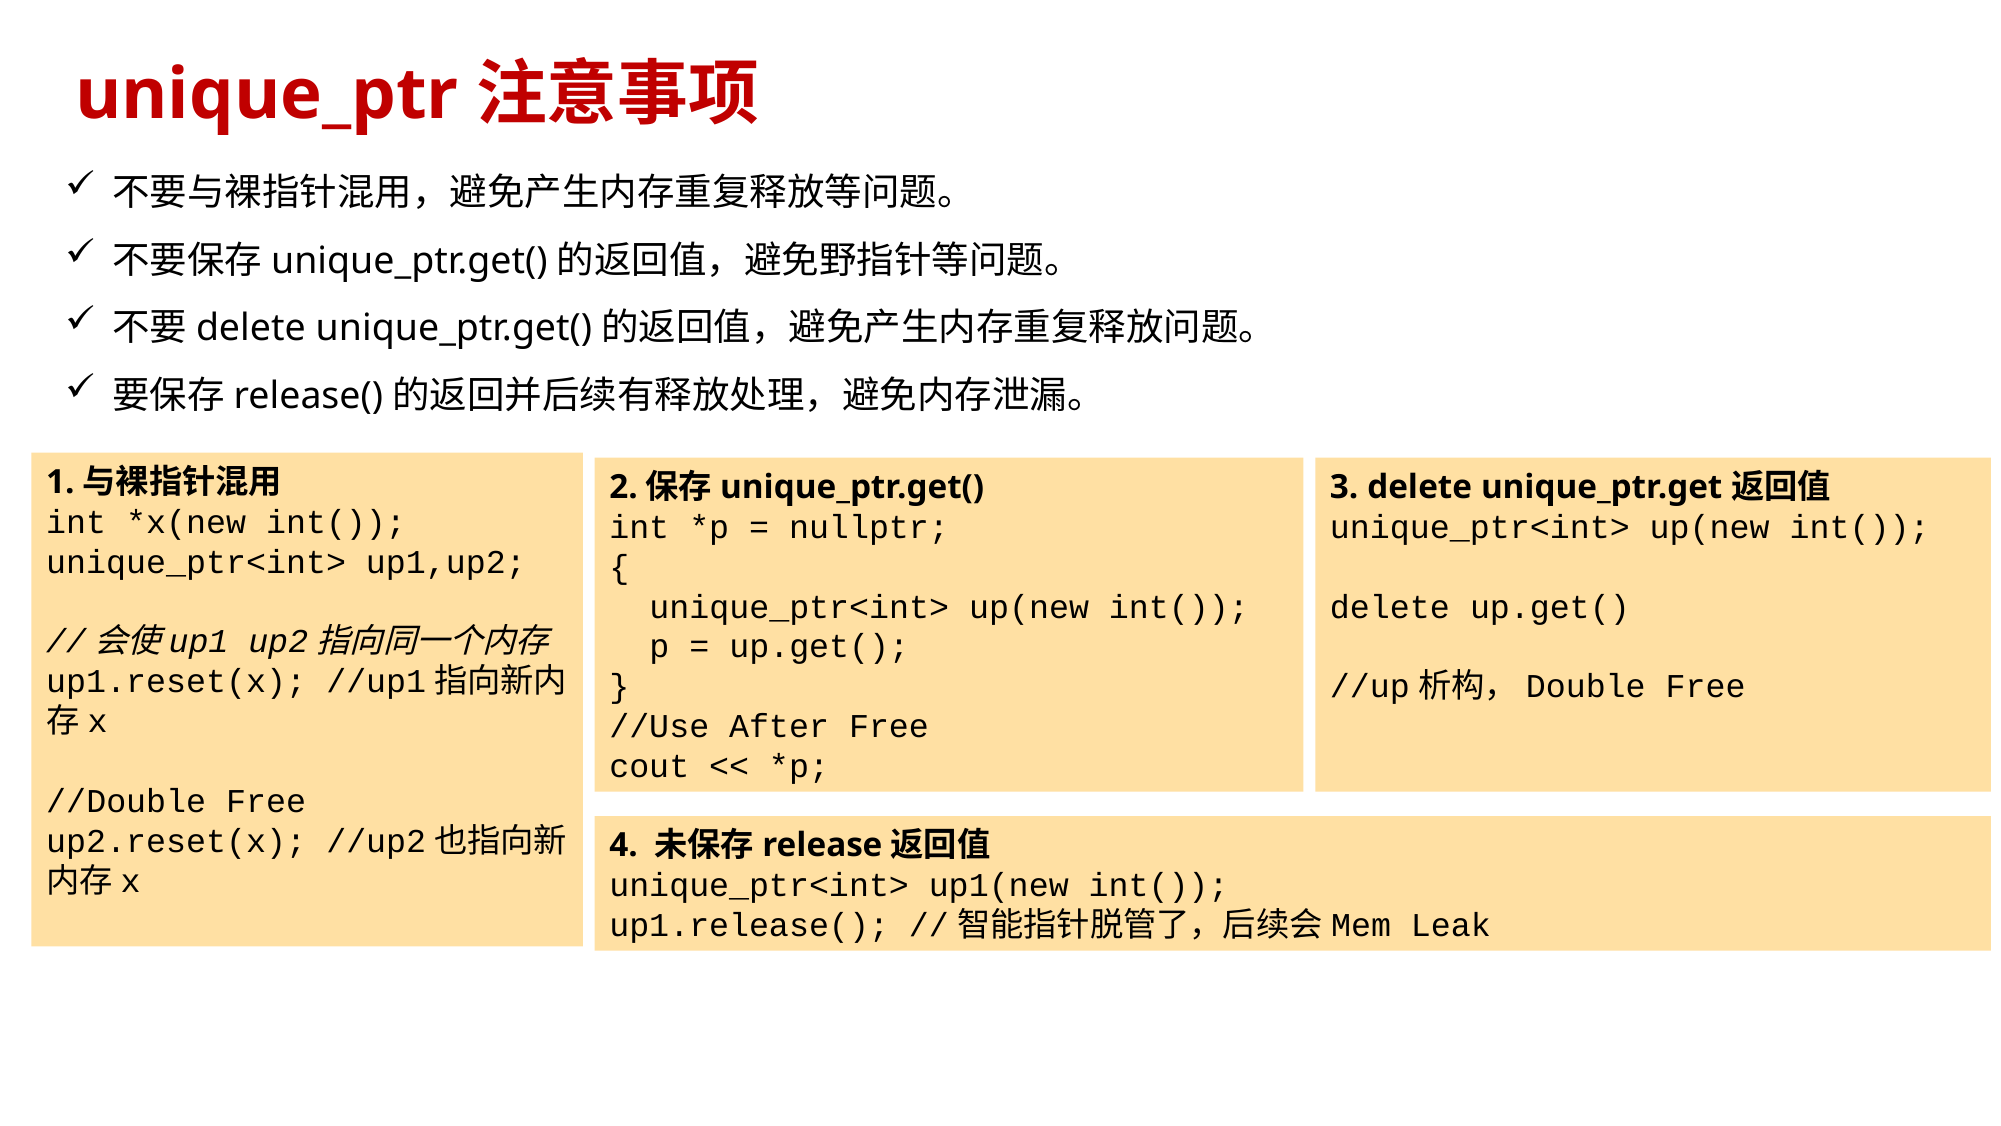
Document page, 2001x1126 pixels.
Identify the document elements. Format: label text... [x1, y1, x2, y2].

text_box 4. 未保存release返回值 unique_ptr<int> up1(new int()); up1.release(); //智能指针脱管了，后续会Mem Leak [594, 816, 1991, 951]
text_box 不要与裸指针混用，避免产生内存重复释放等问题。 不要保存unique_ptr.get()的返回值，避免野指针等问题。 不要delete unique_ptr.get()的返回值，避免产生内存重复释放问题。 要保存release()的返回并后续有释放处理，避免内存泄漏。 [50, 138, 1957, 423]
title unique_ptr注意事项 [55, 41, 2001, 139]
text_box 1.与裸指针混用 int *x(new int()); unique_ptr<int> up1,up2; //会使up1 up2指向同一个内存 up1.reset(x); //up1指向新内存x //Double Free up2.reset(x); //up2也指向新内存x [31, 452, 583, 947]
text_box 3. delete unique_ptr.get返回值 unique_ptr<int> up(new int()); delete up.get() //up析构，Double Free [1315, 457, 1991, 792]
text_box 2.保存unique_ptr.get() int *p = nullptr; { unique_ptr<int> up(new int()); p = up.get(); } //Use After Free cout << *p; [594, 457, 1304, 792]
